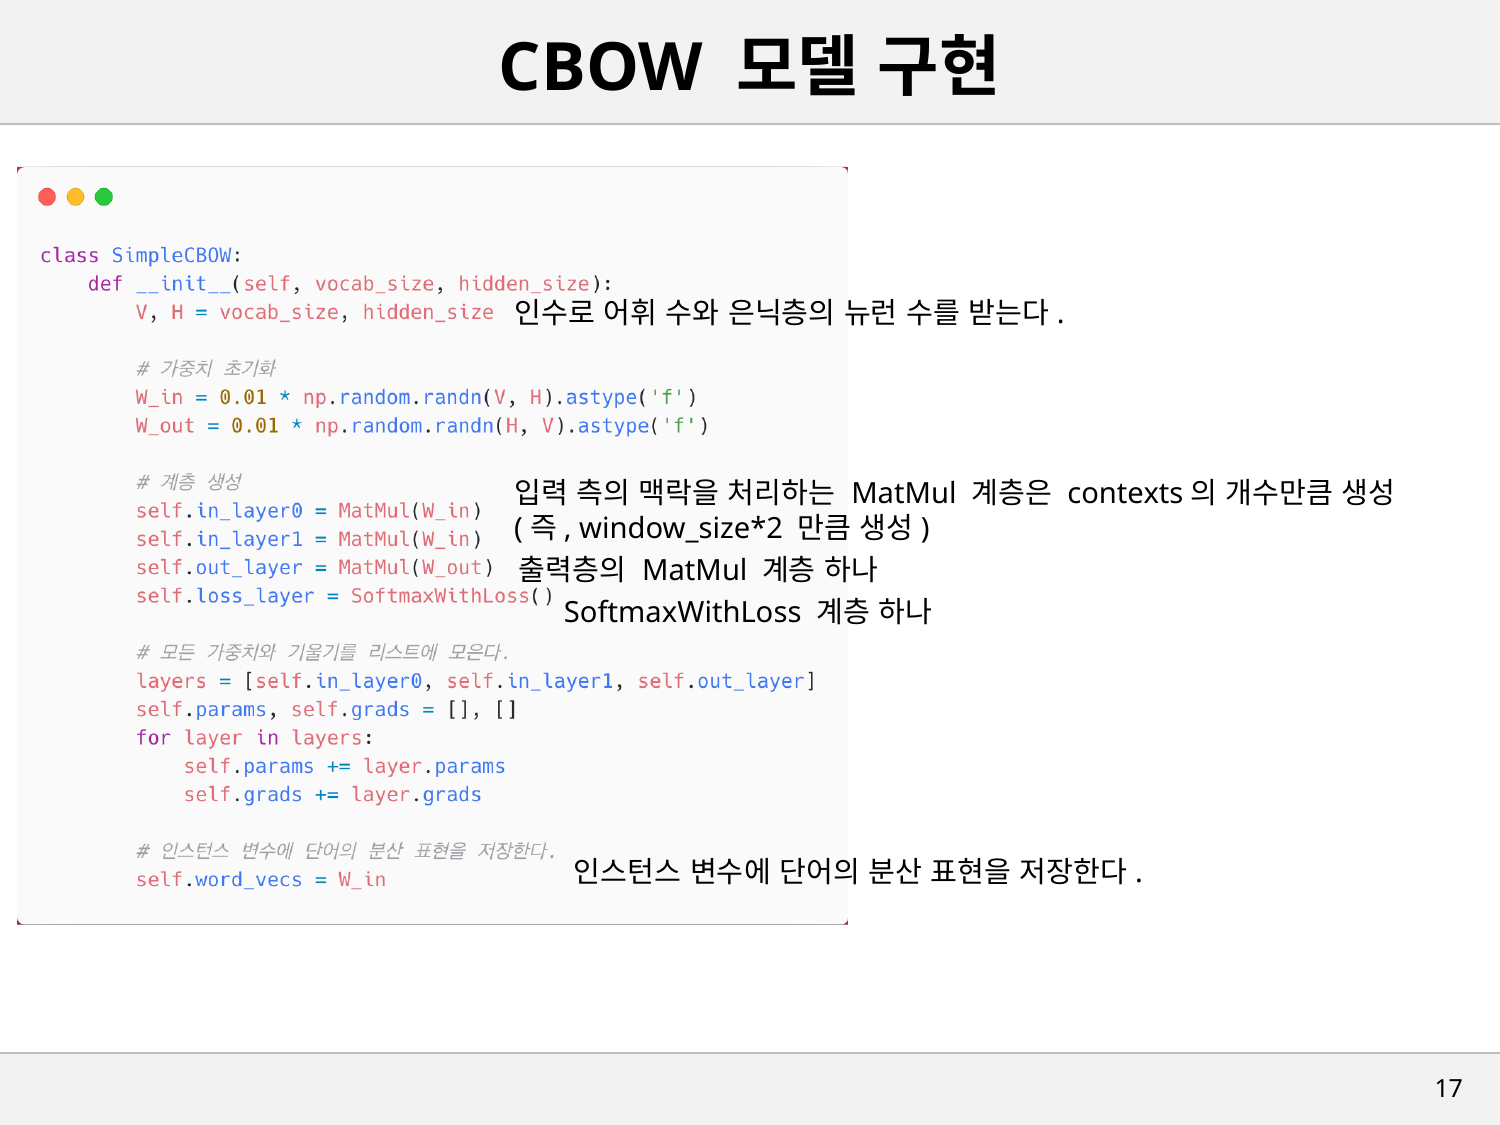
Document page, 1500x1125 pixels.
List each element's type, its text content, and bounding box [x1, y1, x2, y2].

text_box 인수로 어휘 수와 은닉층의 뉴런 수를 받는다. [854, 287, 1197, 337]
slide_number 16 [1163, 1063, 1478, 1117]
text_box 인스턴스 변수에 단어의 분산 표현을 저장한다. [854, 845, 1257, 896]
title CBOW 모델 구현 [0, 26, 1500, 101]
text_box 출력층의 MatMul 계층 하나 [854, 544, 1202, 586]
text_box 입력 측의 맥락을 처리하는 MatMul 계층은 contexts의 개수만큼 생성 (즉, window_size*2 만큼 생성) [854, 467, 1470, 553]
text_box SoftmaxWithLoss 계층 하나 [854, 586, 1247, 637]
picture [17, 165, 849, 925]
